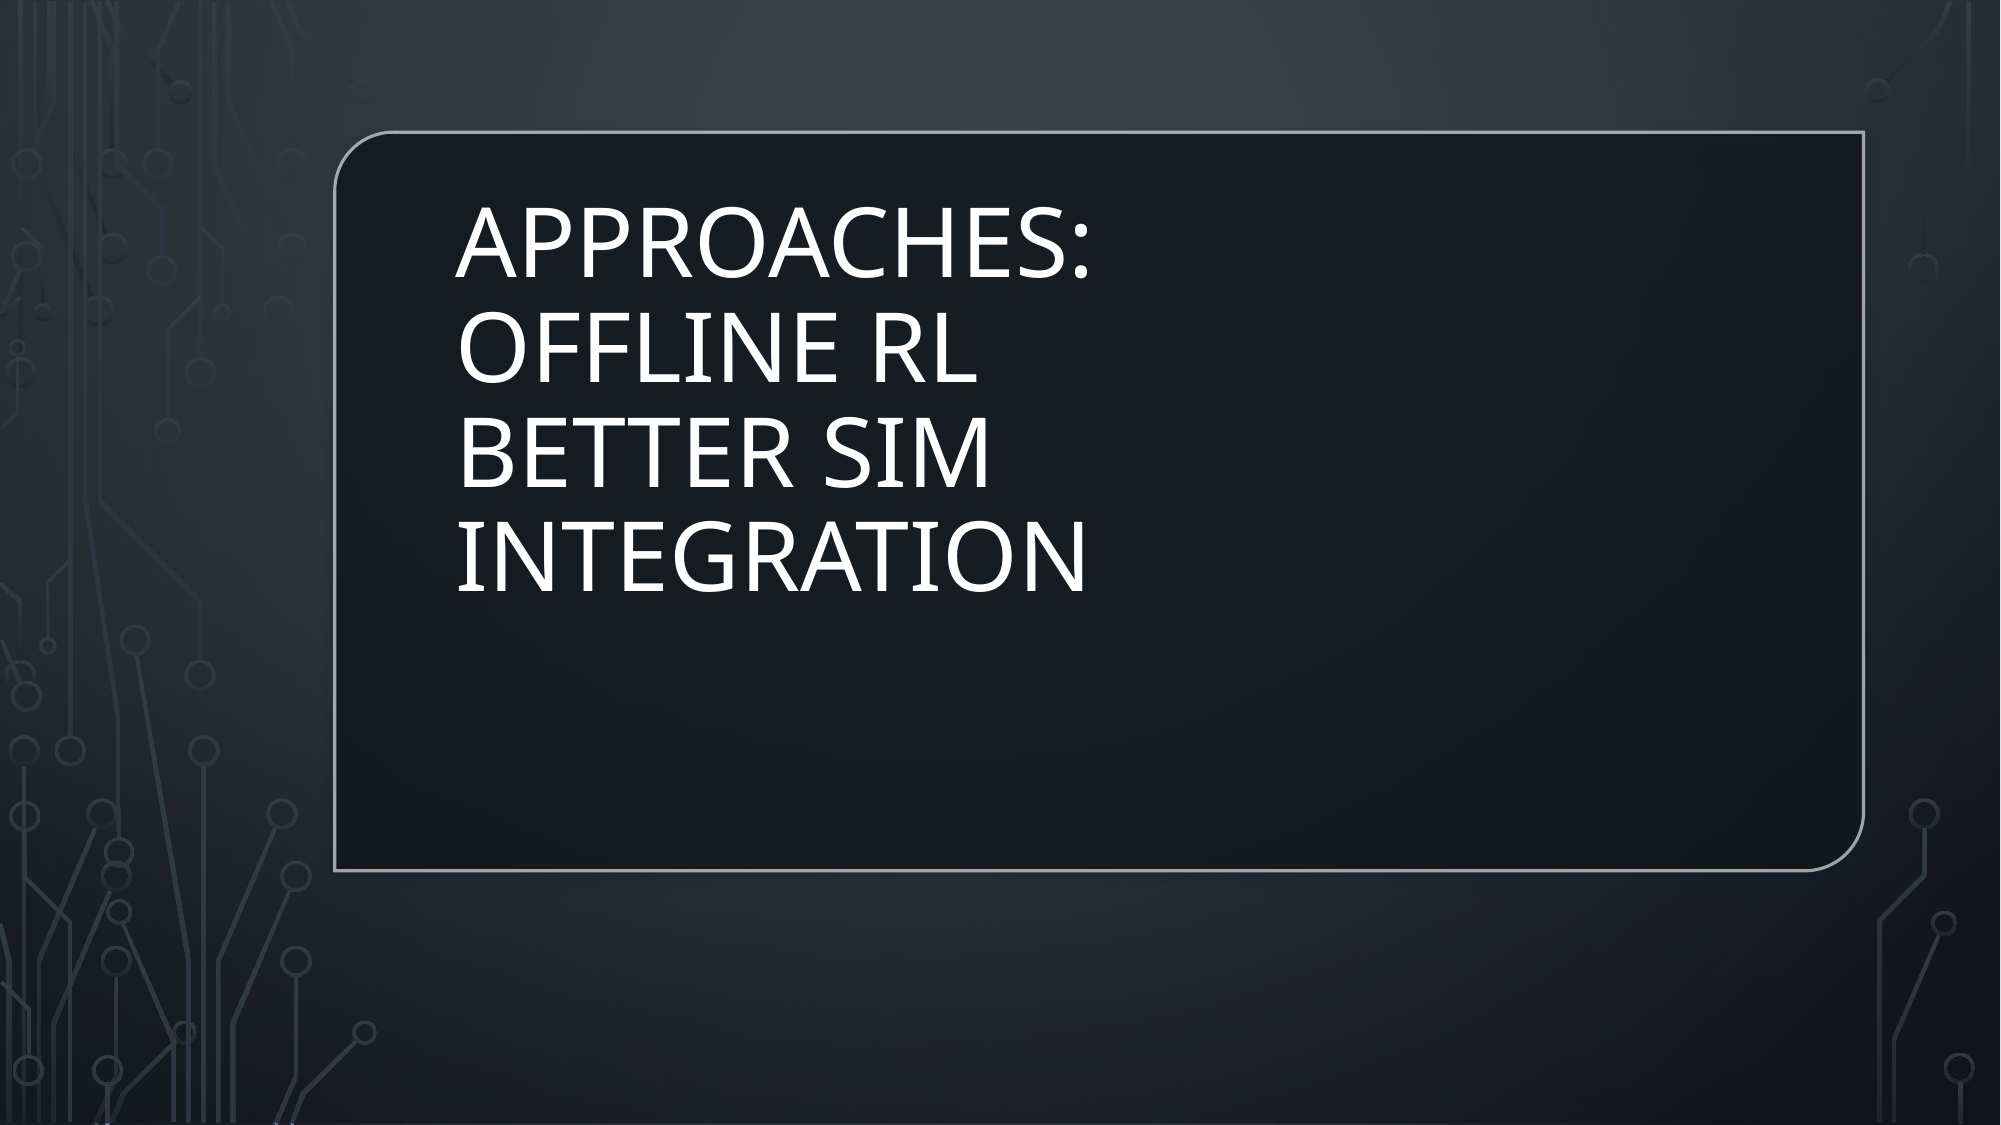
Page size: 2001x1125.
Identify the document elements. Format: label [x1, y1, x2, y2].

picture [379, 0, 2000, 1125]
text_box [0, 0, 379, 1125]
